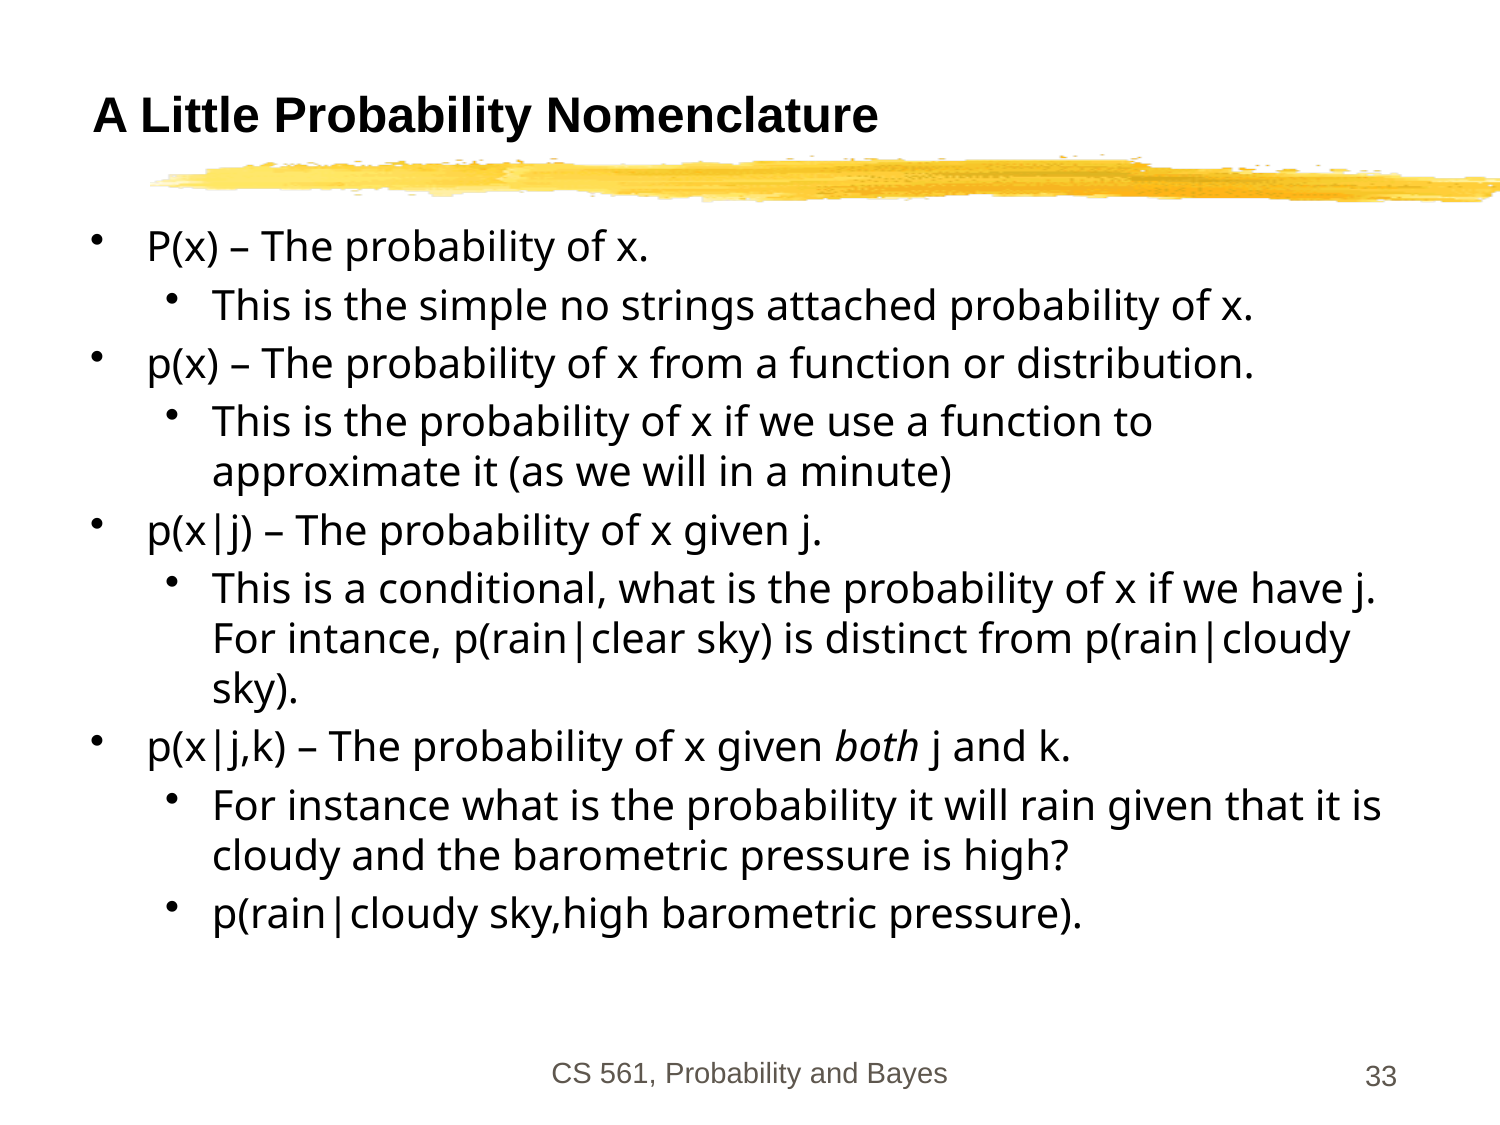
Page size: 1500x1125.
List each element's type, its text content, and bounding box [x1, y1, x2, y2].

slide_number 33 [1099, 1024, 1413, 1101]
list P(x) – The probability of x. This is the simple no strings attached probability of x. p(x) – The probability of x from a function or distribution. This is the probability of x if we use a function to approximate it (as we will in a minute) p(x|j) – The probability of x given j. This is a conditional, what is the probability of x if we have j. For intance, p(rain|clear sky) is distinct from p(rain|cloudy sky). p(x|j,k) – The probability of x given both j and k. For instance what is the probability it will rain given that it is cloudy and the barometric pressure is high? p(rain|cloudy sky,high barometric pressure). [74, 212, 1417, 994]
footer CS 561, Probability and Bayes [512, 1021, 988, 1098]
picture [150, 149, 1500, 213]
title A Little Probability Nomenclature [76, 37, 1415, 151]
